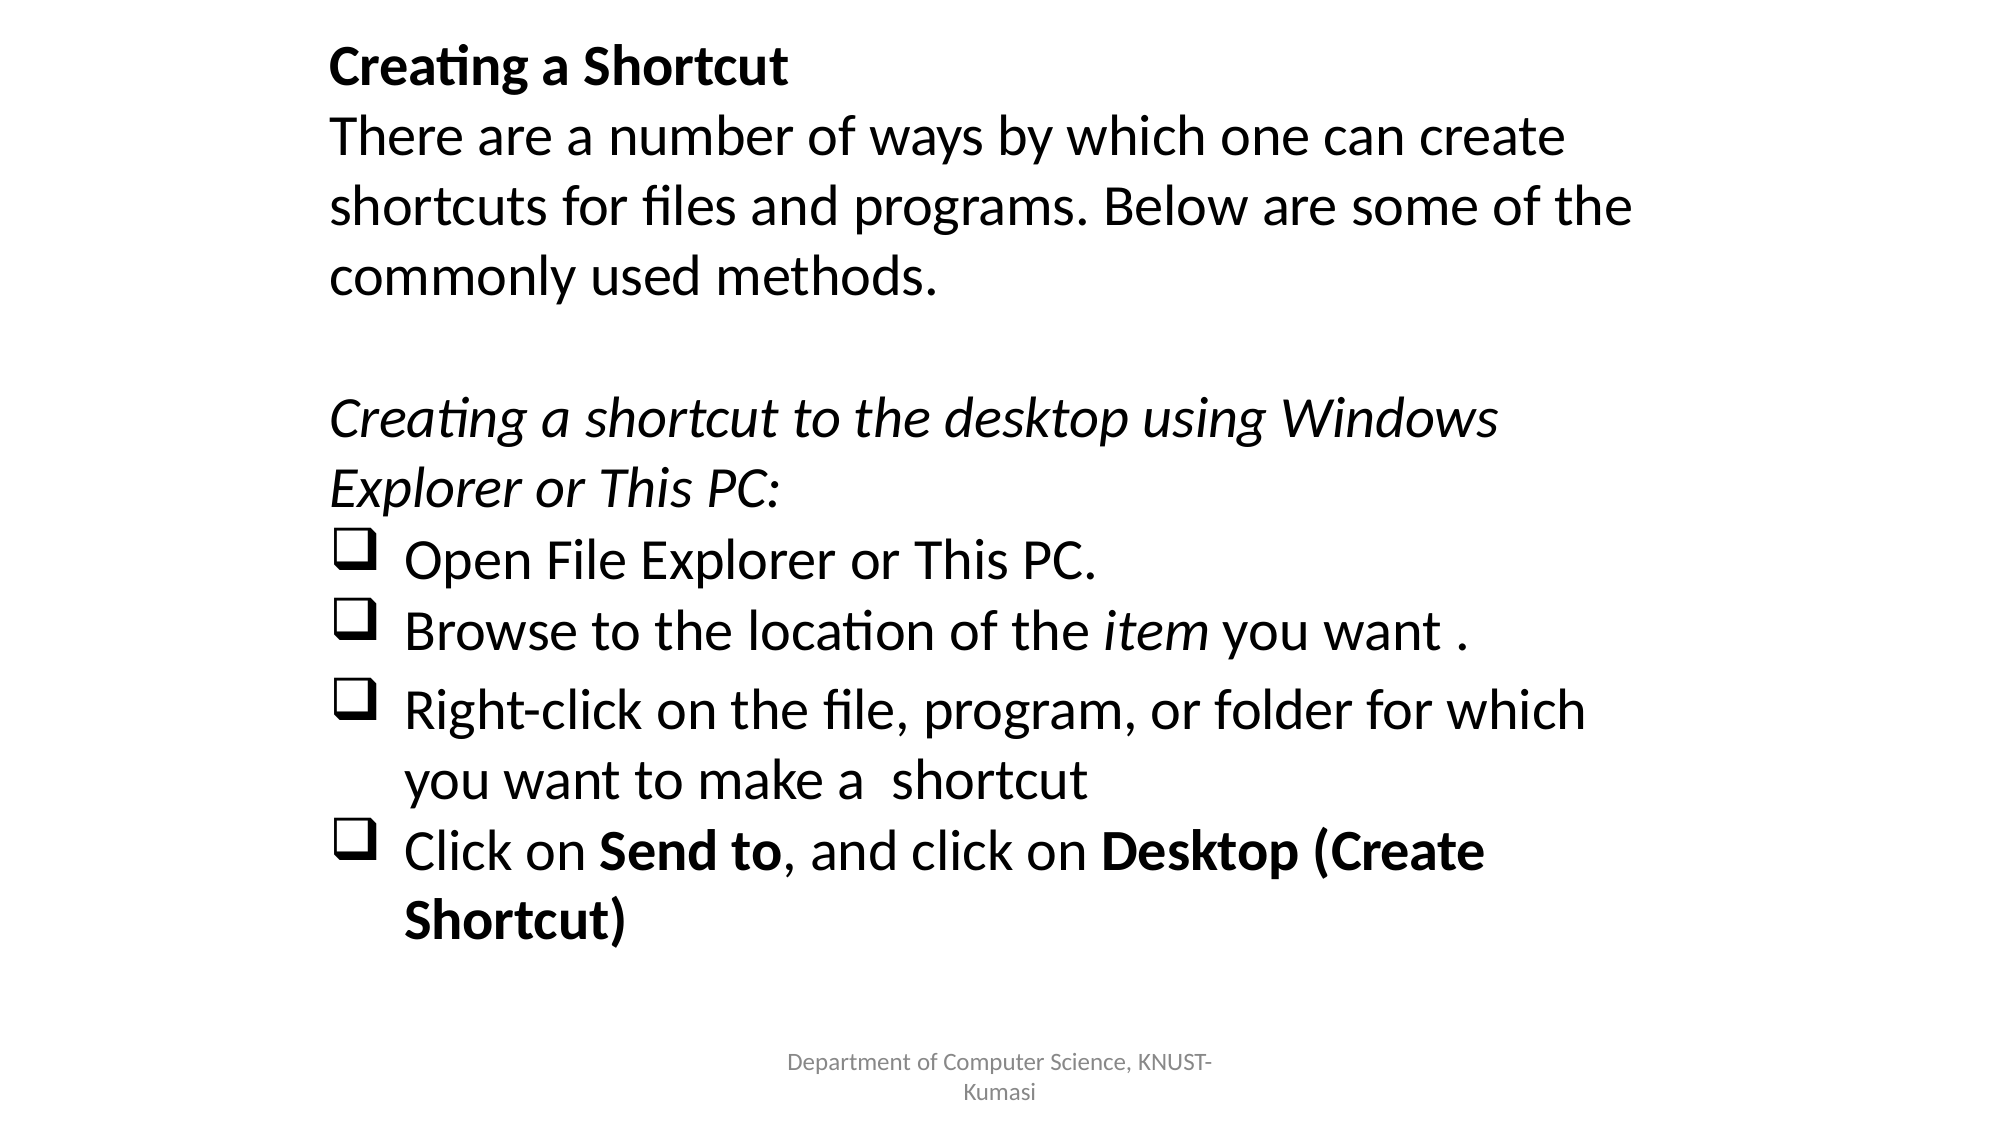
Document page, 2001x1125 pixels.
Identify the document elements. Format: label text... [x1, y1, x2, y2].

text_box Creating a Shortcut There are a number of ways by which one can create shortcuts for files and programs. Below are some of the commonly used methods. Creating a shortcut to the desktop using Windows Explorer or This PC: Open File Explorer or This PC. Browse to the location of the item you want . Right-click on the file, program, or folder for which you want to make a shortcut Click on Send to, and click on Desktop (Create Shortcut) [312, 20, 1688, 959]
text_box Department of Computer Science, KNUST- Kumasi [783, 1050, 1217, 1106]
